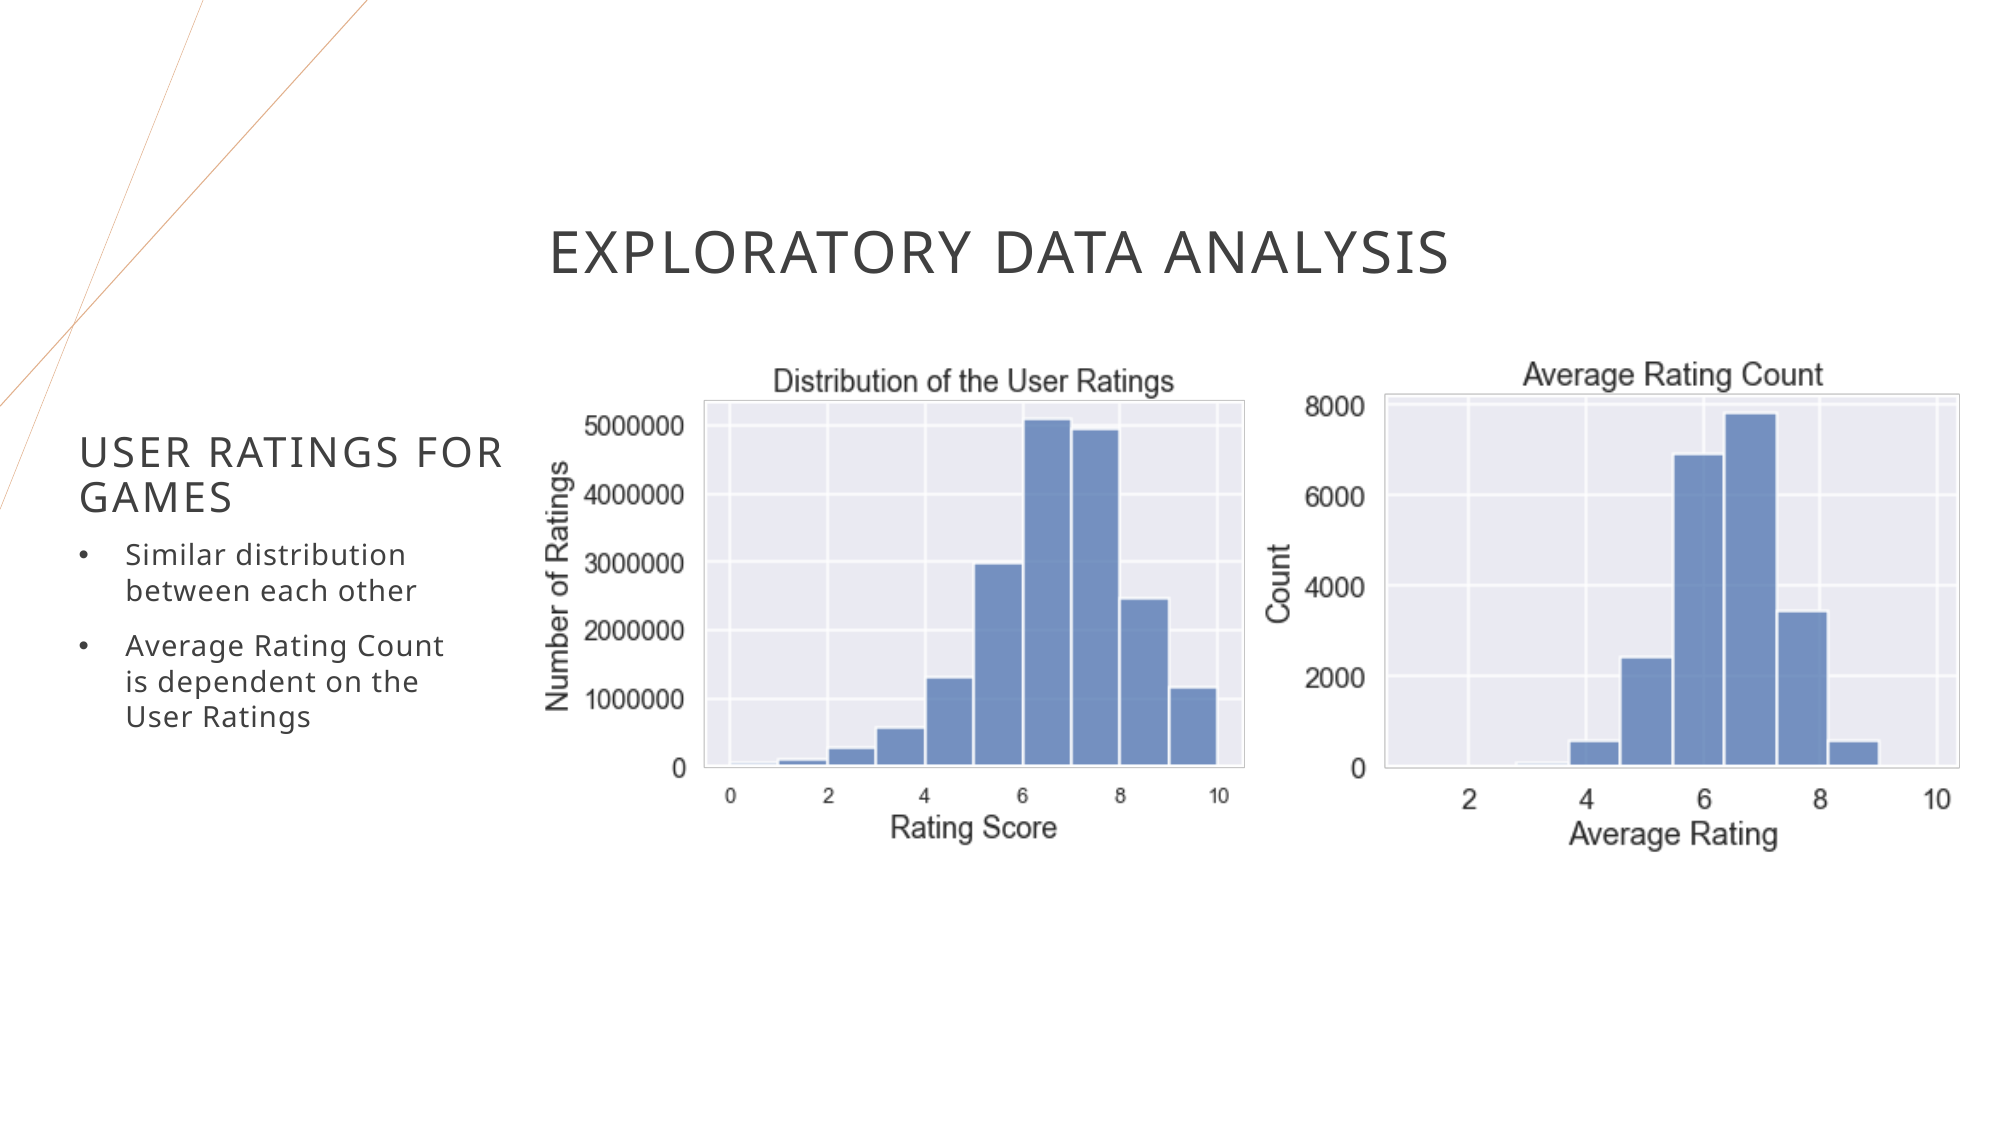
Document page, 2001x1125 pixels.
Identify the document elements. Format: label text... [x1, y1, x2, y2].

picture [536, 357, 1253, 857]
list Similar distribution between each other Average Rating Count is dependent on the User Ratings [63, 529, 486, 857]
title Exploratory Data Analysis [309, 146, 1691, 364]
picture [1254, 350, 1970, 864]
list User ratings for games [63, 394, 536, 530]
